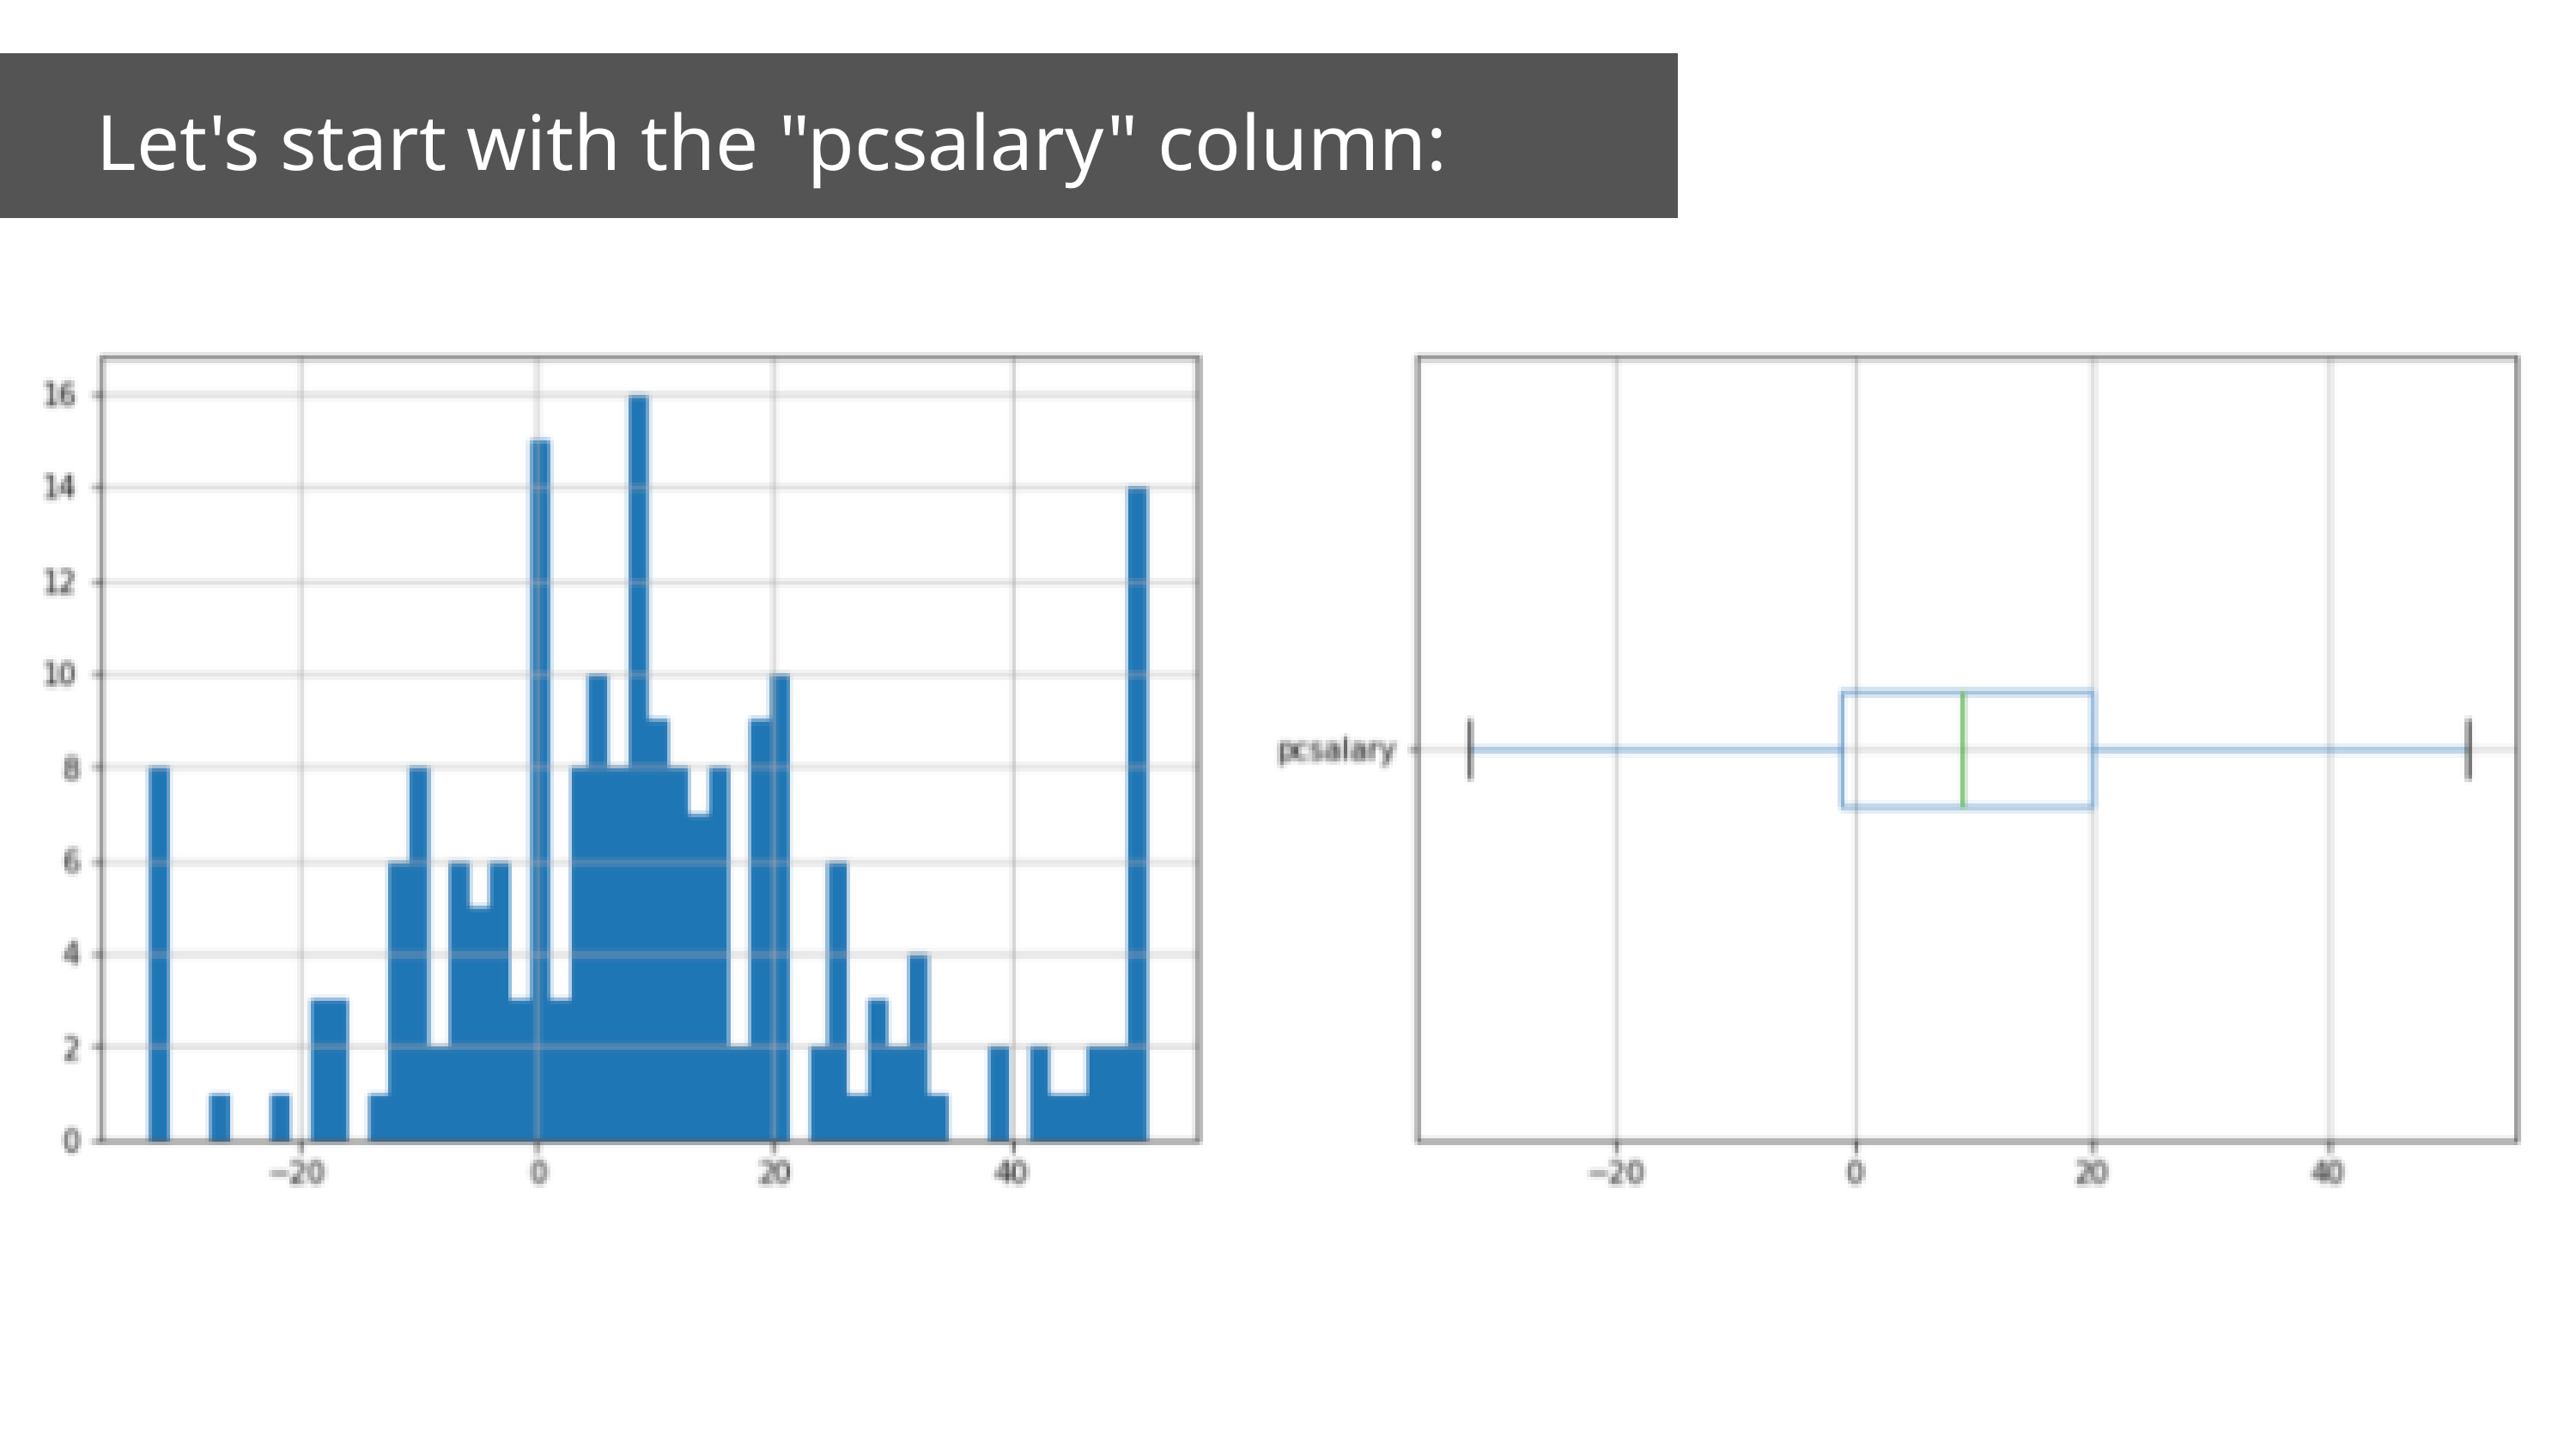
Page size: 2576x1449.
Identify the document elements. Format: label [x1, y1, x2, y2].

picture [0, 318, 2576, 1252]
text_box [0, 52, 1679, 218]
